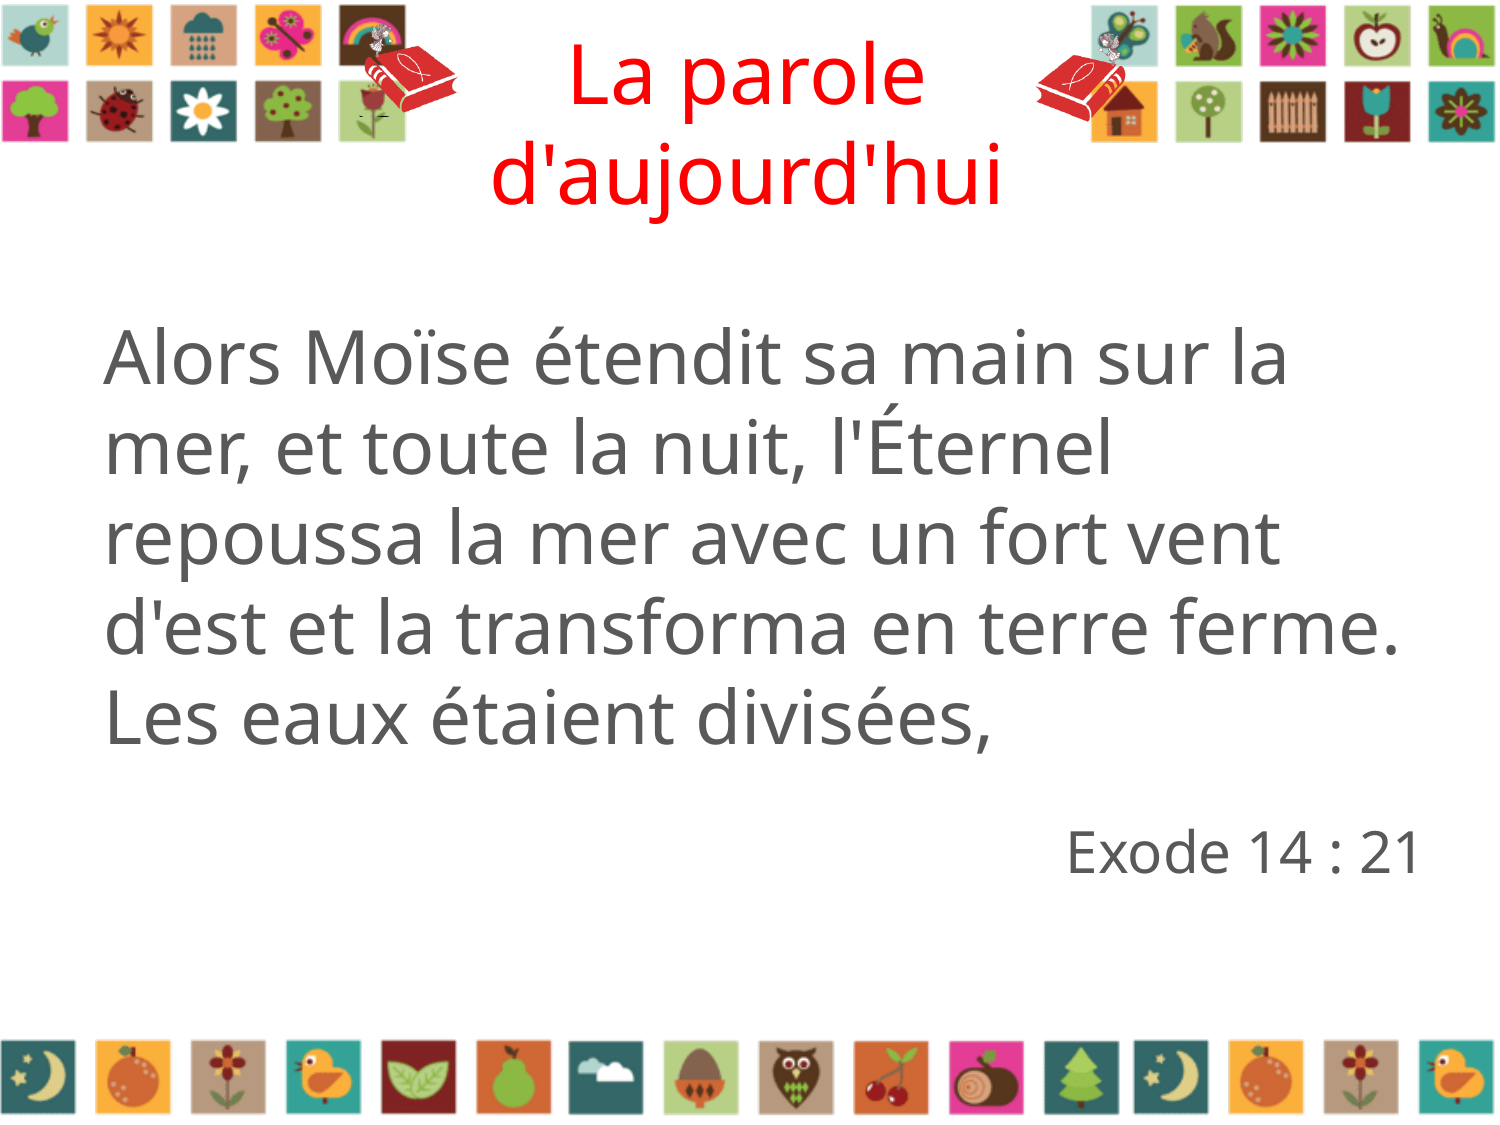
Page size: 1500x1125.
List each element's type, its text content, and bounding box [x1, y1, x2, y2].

picture [1003, 3, 1500, 150]
text_box Alors Moïse étendit sa main sur la mer, et toute la nuit, l'Éternel repoussa la mer avec un fort vent d'est et la transforma en terre ferme. Les eaux étaient divisées, [88, 302, 1436, 768]
text_box La parole d'aujourd'hui [414, 13, 1080, 229]
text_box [0, 1028, 1500, 1118]
text_box Exode 14 : 21 [808, 807, 1441, 893]
picture [0, 3, 490, 150]
